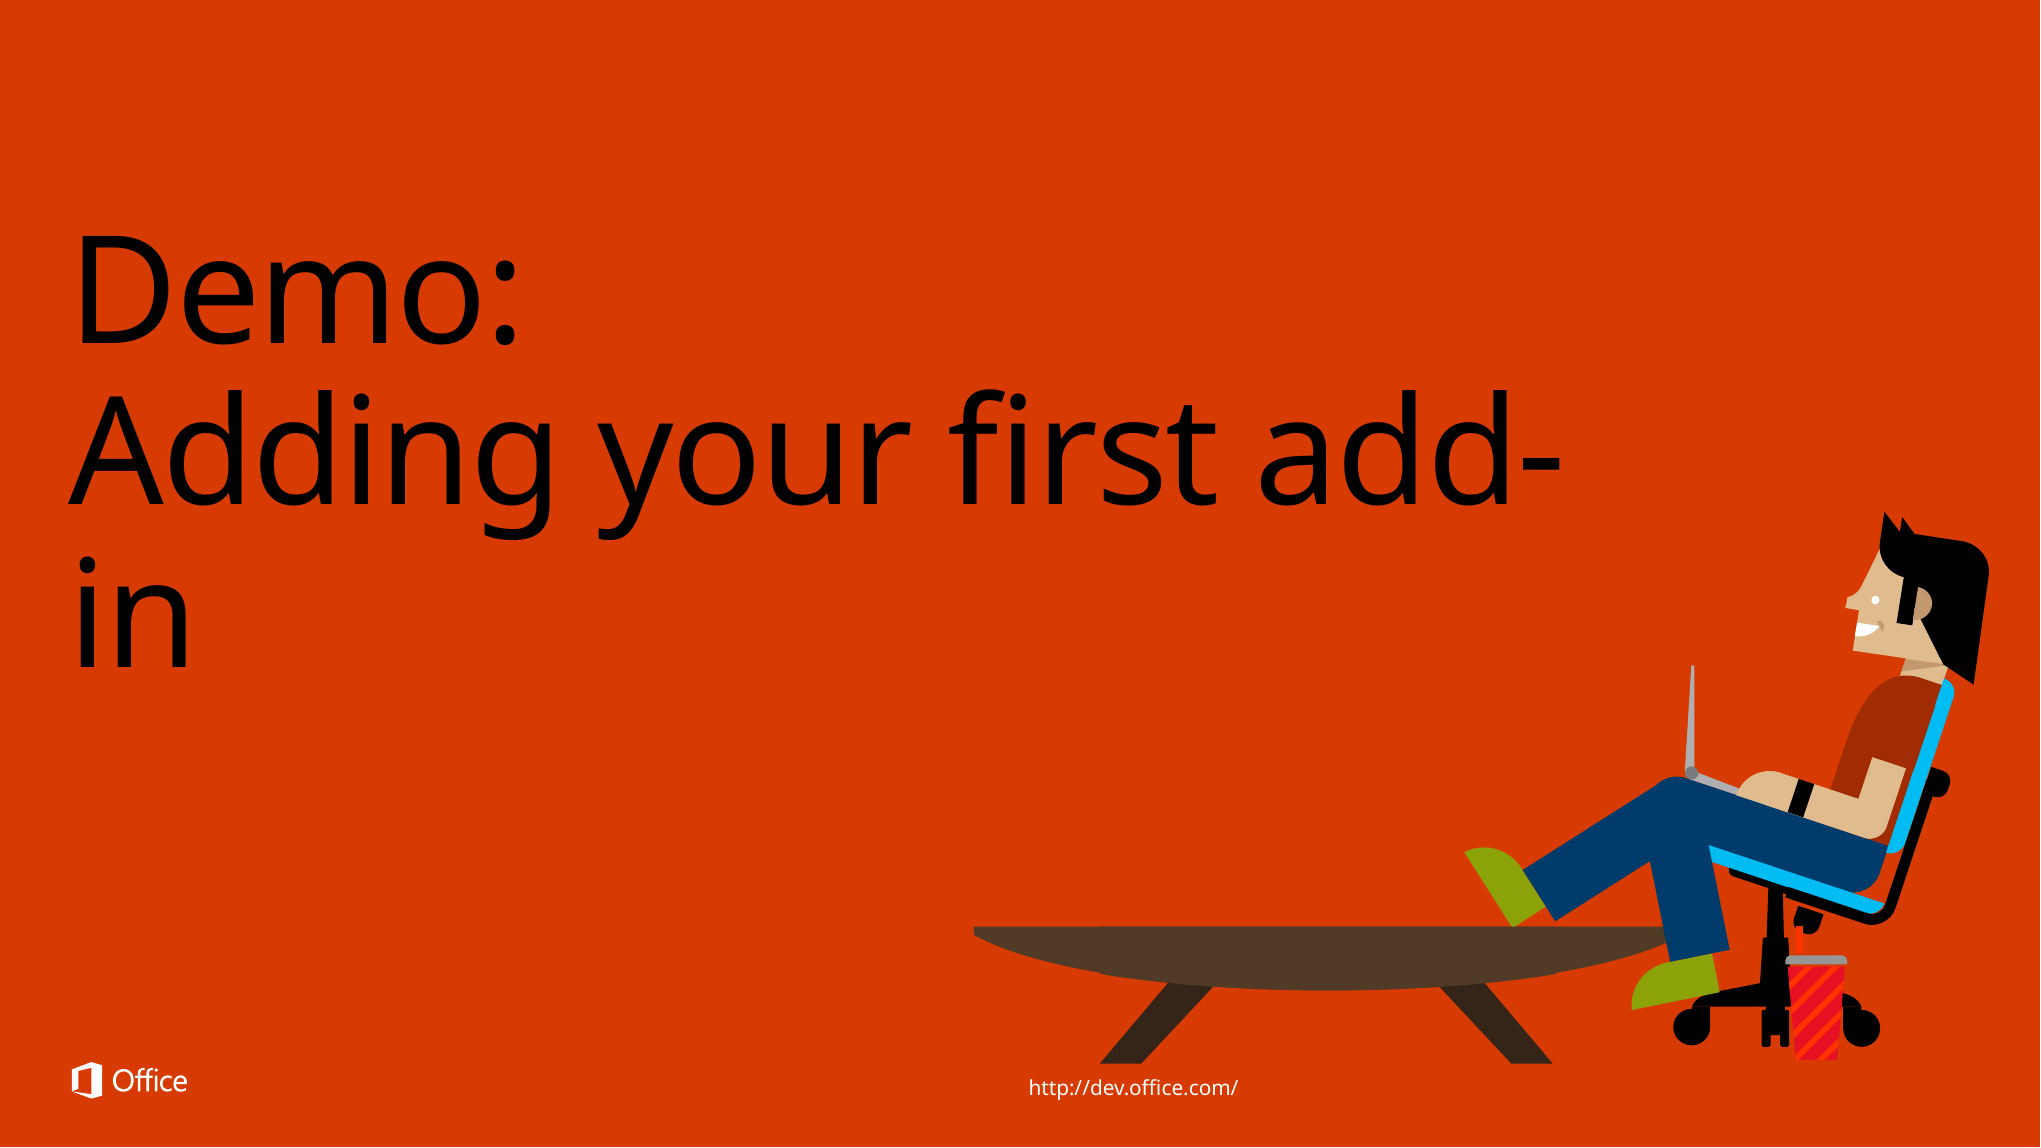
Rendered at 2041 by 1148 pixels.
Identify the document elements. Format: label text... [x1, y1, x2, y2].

title Demo: Adding your first add-in [45, 198, 1695, 556]
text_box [973, 502, 1966, 1108]
